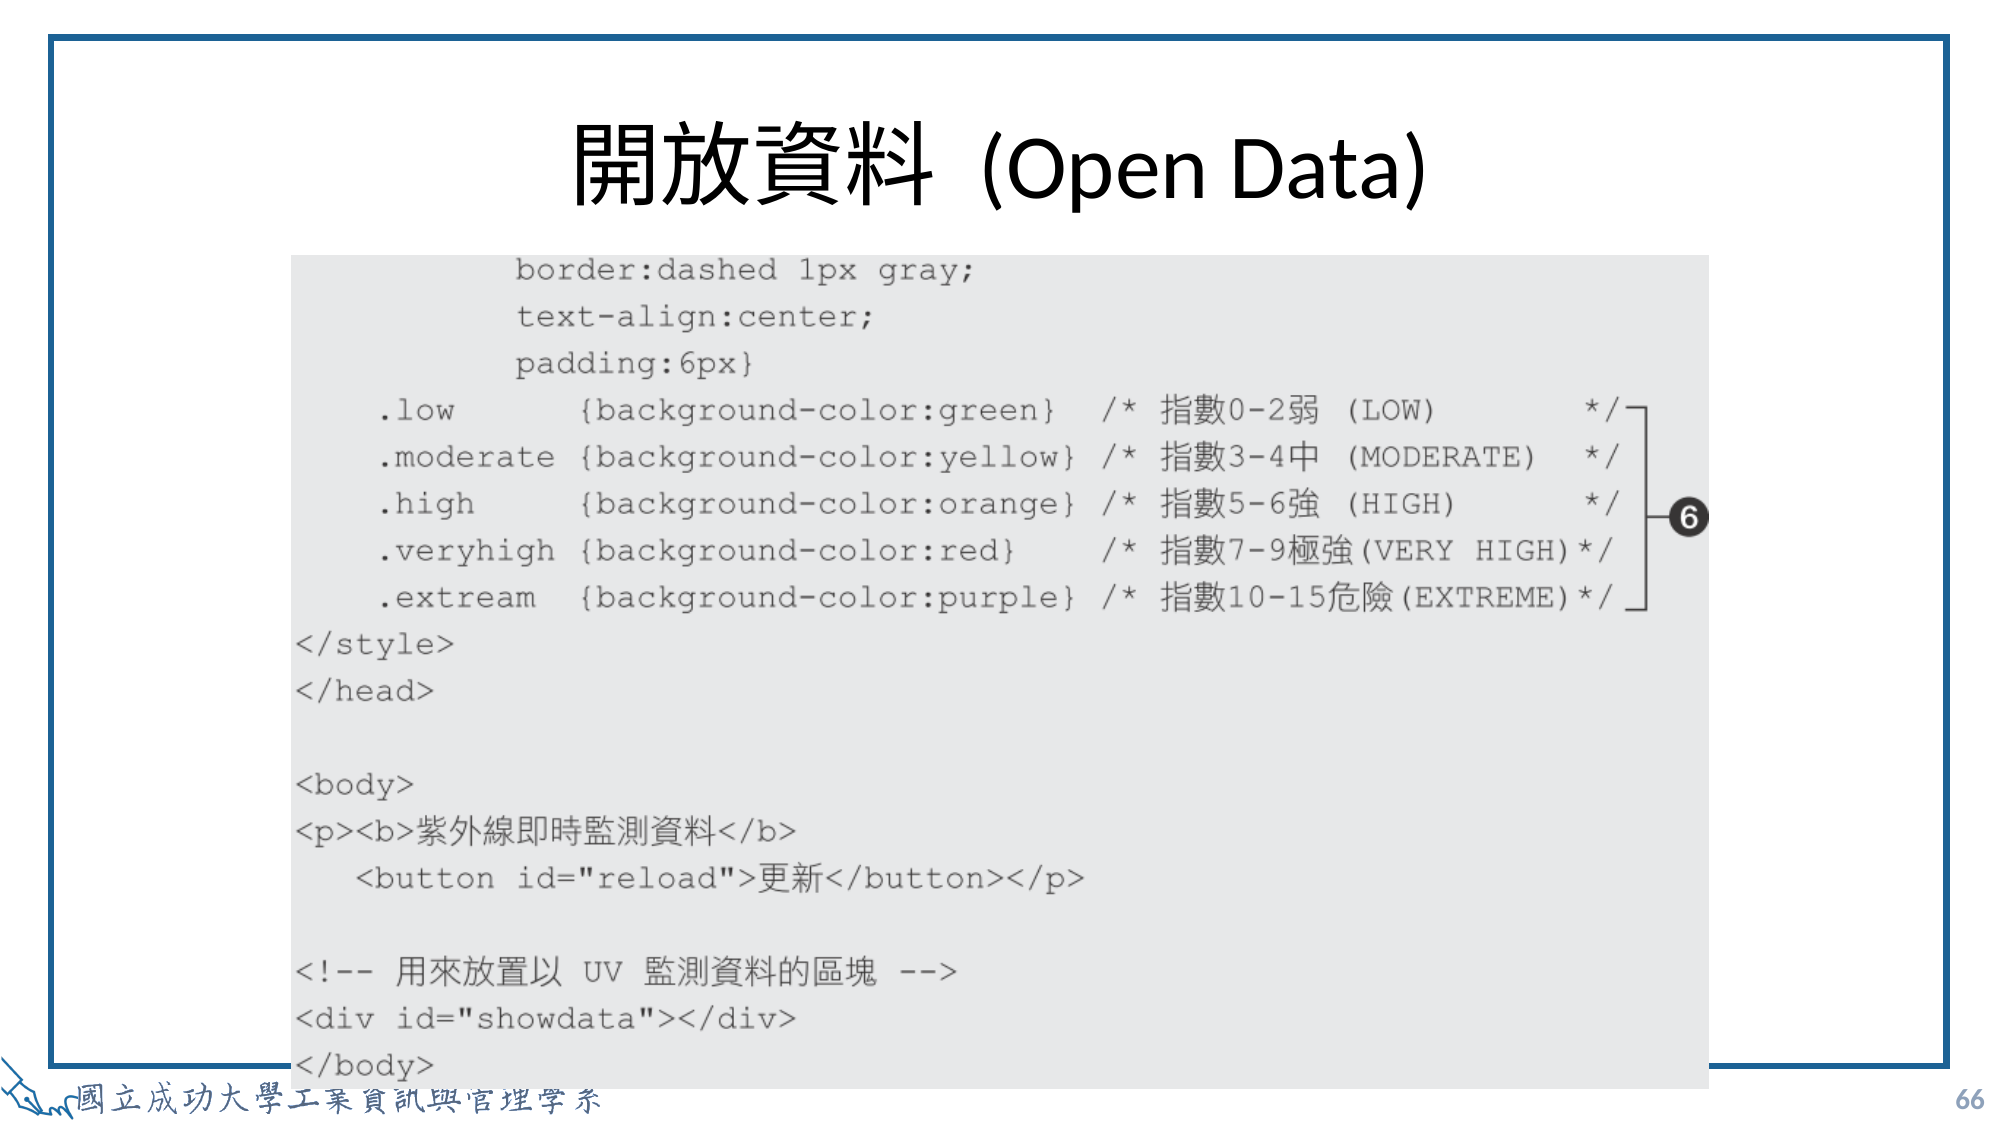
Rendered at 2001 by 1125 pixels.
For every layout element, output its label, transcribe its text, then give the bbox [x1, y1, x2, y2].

picture [0, 1049, 80, 1125]
picture [291, 255, 1709, 1089]
slide_number 66 [1550, 1067, 2000, 1125]
title 開放資料 (Open Data) [137, 59, 1863, 278]
